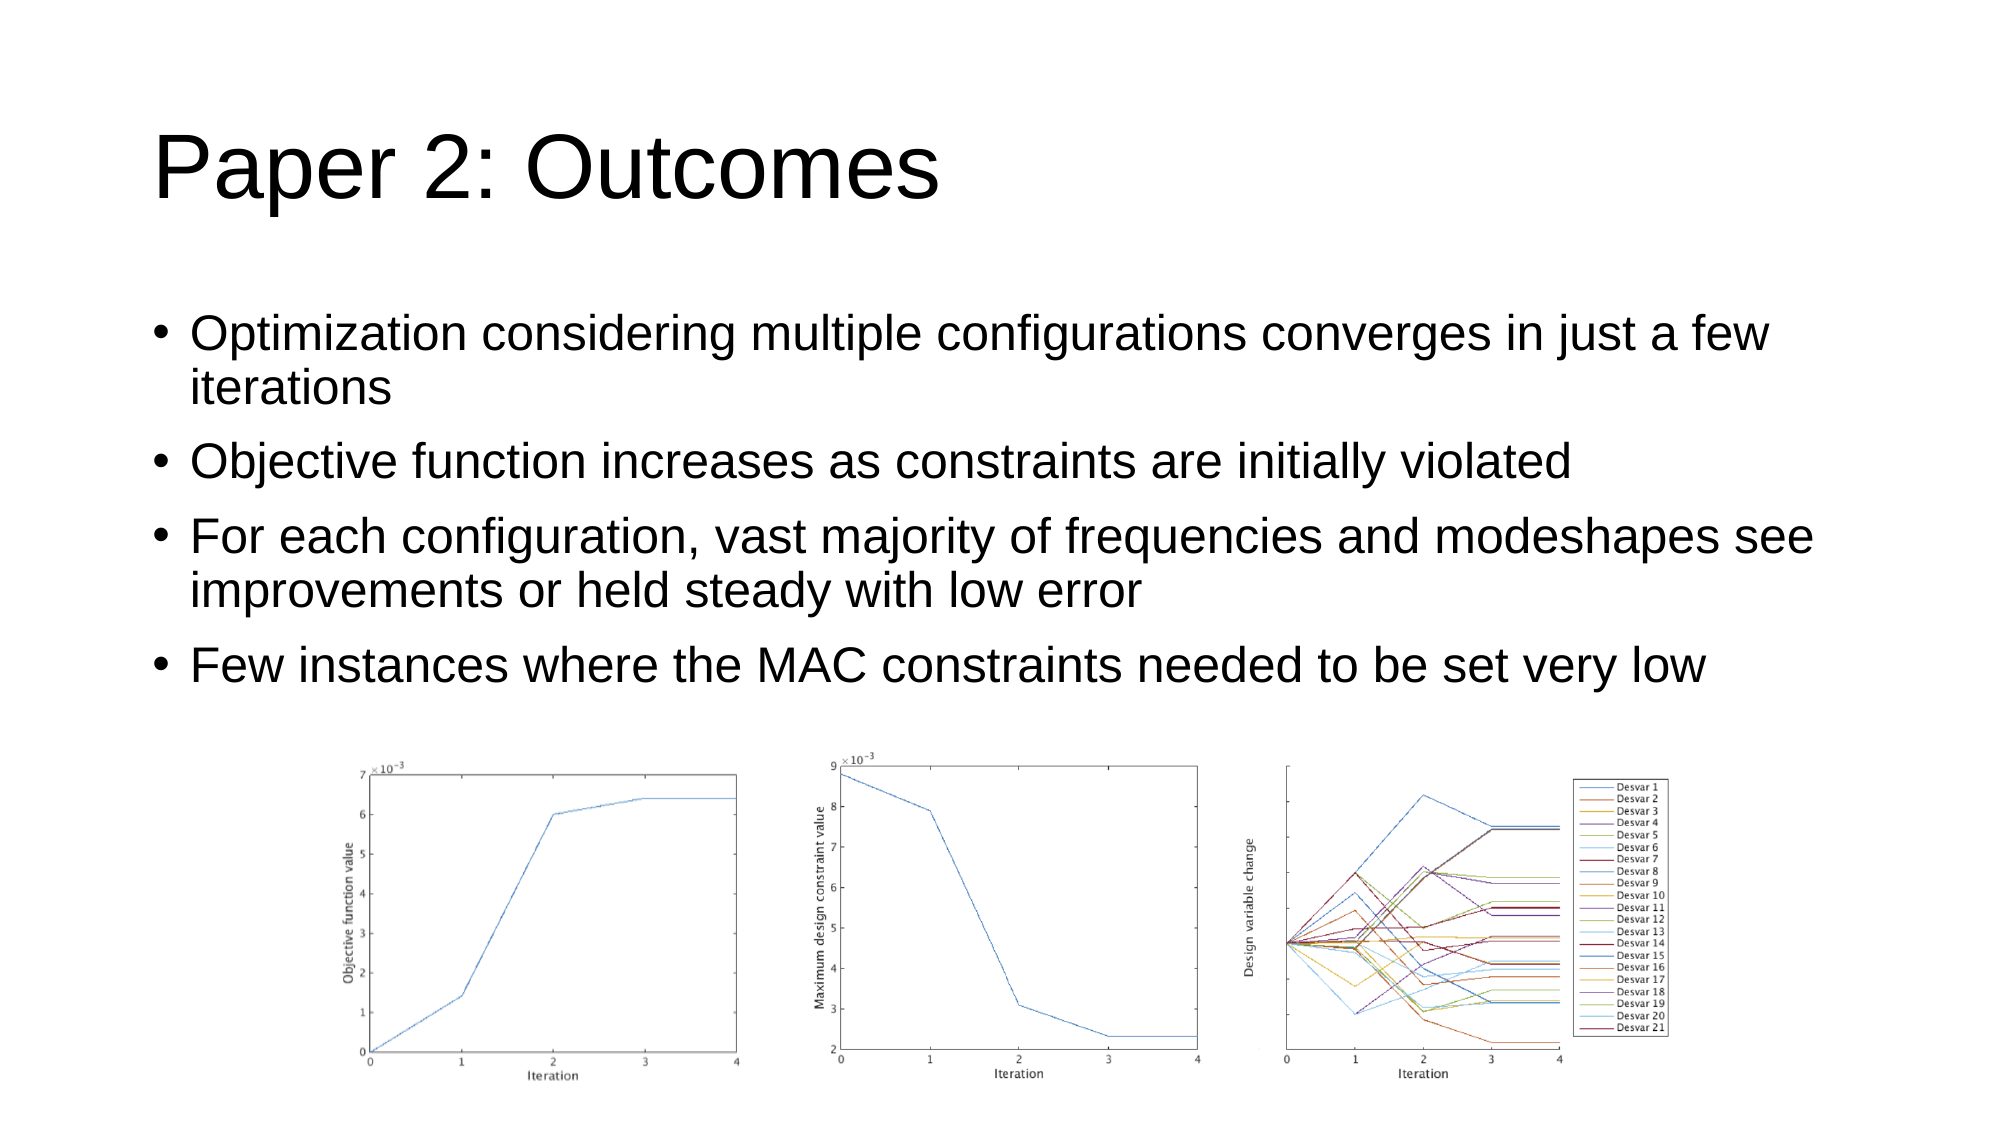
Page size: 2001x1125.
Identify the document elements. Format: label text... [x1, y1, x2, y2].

picture [337, 745, 1679, 1085]
title Paper 2: Outcomes [137, 59, 1863, 278]
list Optimization considering multiple configurations converges in just a few iterations Objective function increases as constraints are initially violated For each configuration, vast majority of frequencies and modeshapes see improvements or held steady with low error Few instances where the MAC constraints needed to be set very low [137, 299, 1879, 1014]
